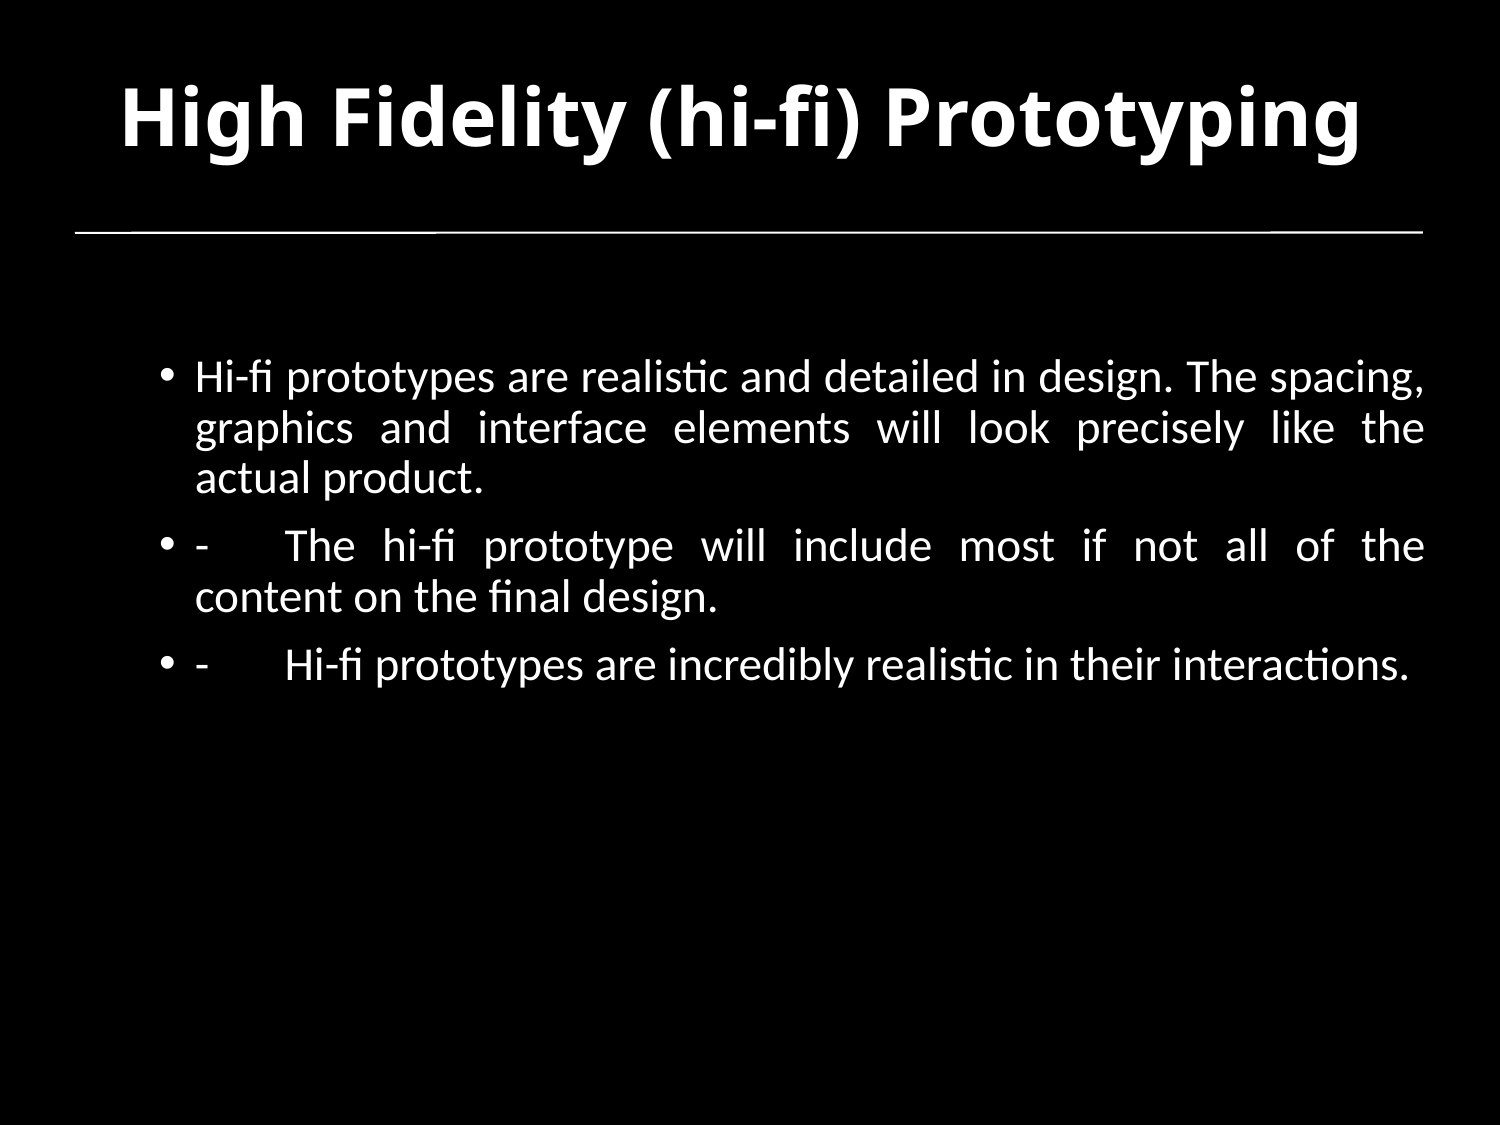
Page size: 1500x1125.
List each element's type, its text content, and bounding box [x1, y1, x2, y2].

title High Fidelity (hi-fi) Prototyping [103, 59, 1397, 278]
list Hi-fi prototypes are realistic and detailed in design. The spacing, graphics and interface elements will look precisely like the actual product. - The hi-fi prototype will include most if not all of the content on the final design. - Hi-fi prototypes are incredibly realistic in their interactions. [144, 344, 1442, 847]
